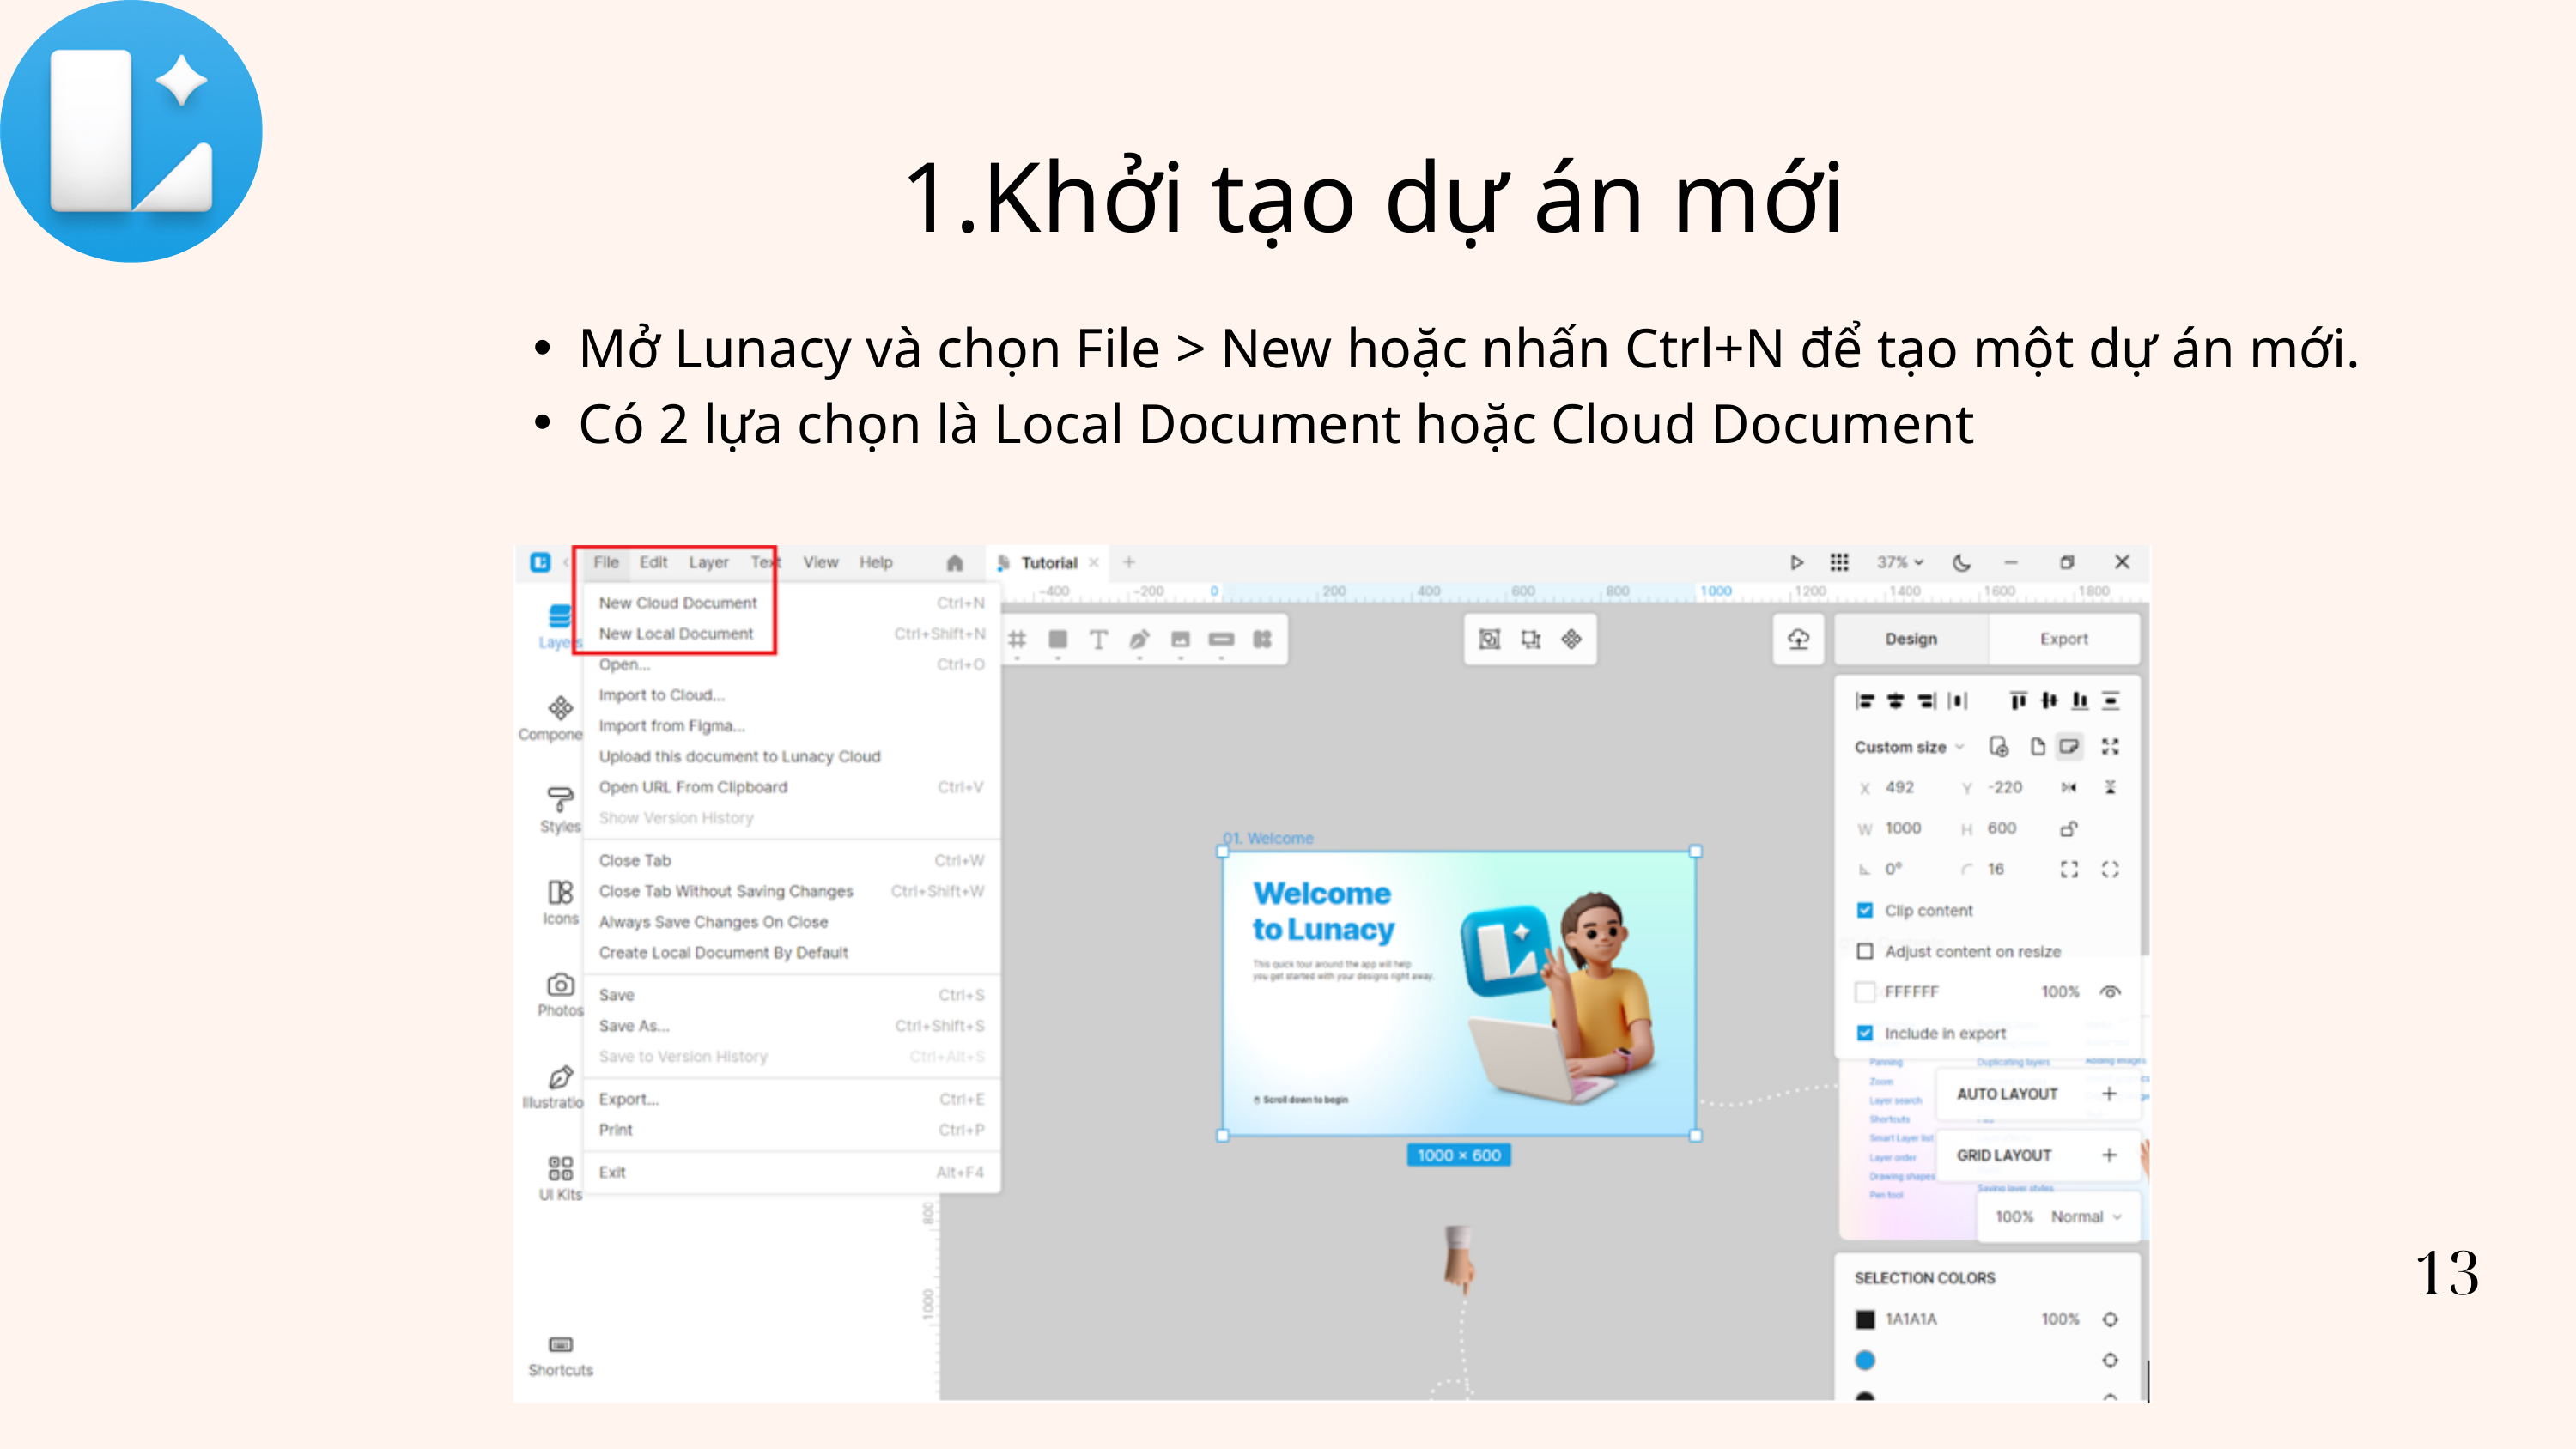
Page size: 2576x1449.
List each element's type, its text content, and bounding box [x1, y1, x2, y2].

text_box Mở Lunacy và chọn File > New hoặc nhấn Ctrl+N để tạo một dự án mới. Có 2 lựa chọn là Local Document hoặc Cloud Document [487, 303, 2485, 530]
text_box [0, 0, 263, 263]
text_box Khởi tạo dự án mới [319, 116, 2346, 252]
text_box 13 [2414, 1222, 2482, 1307]
text_box [513, 545, 2152, 1403]
